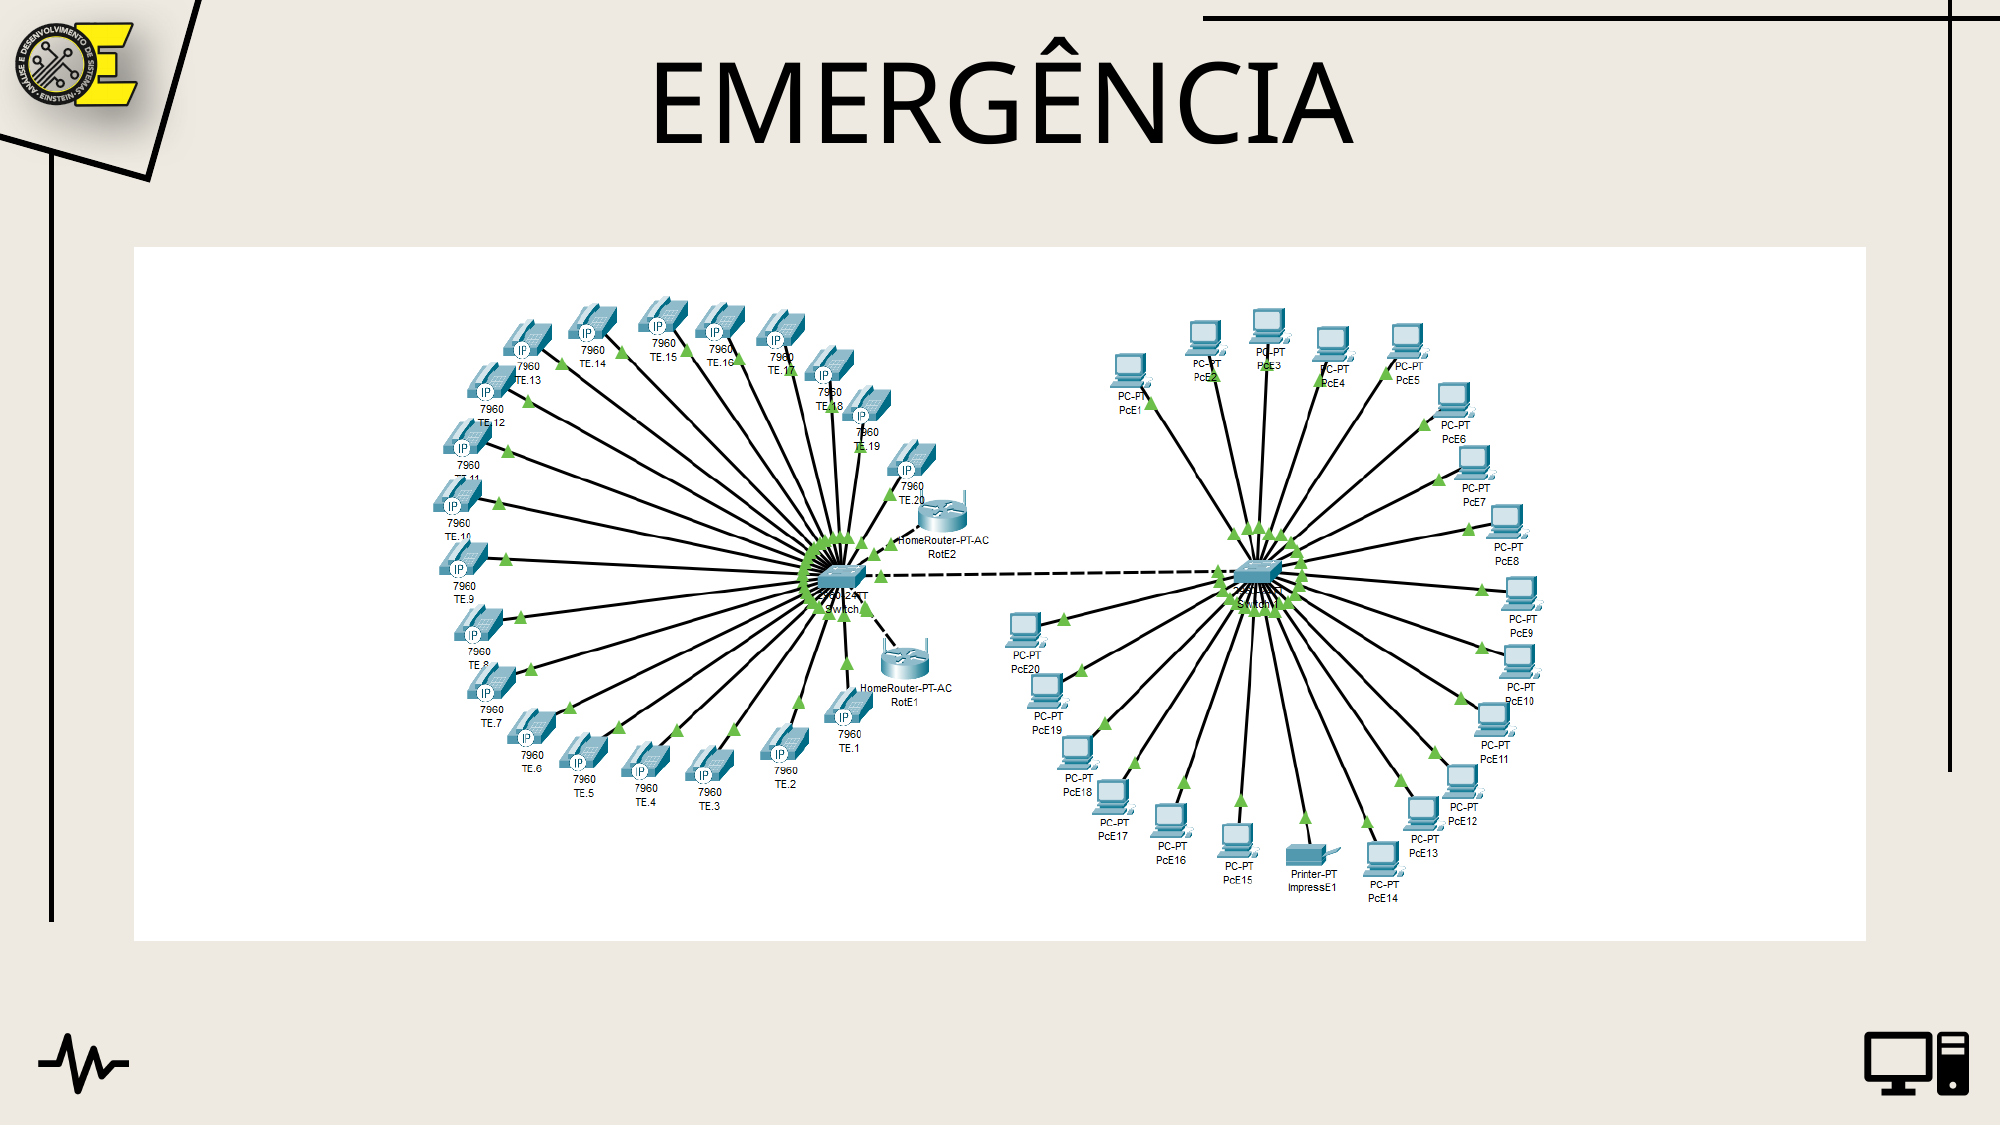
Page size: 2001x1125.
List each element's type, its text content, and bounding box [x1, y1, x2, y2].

picture [1862, 1009, 1971, 1118]
text_box [0, 0, 200, 180]
picture [134, 247, 1866, 941]
picture [15, 7, 138, 130]
title EMERGÊNCIA [419, 18, 1582, 197]
picture [29, 1009, 138, 1118]
